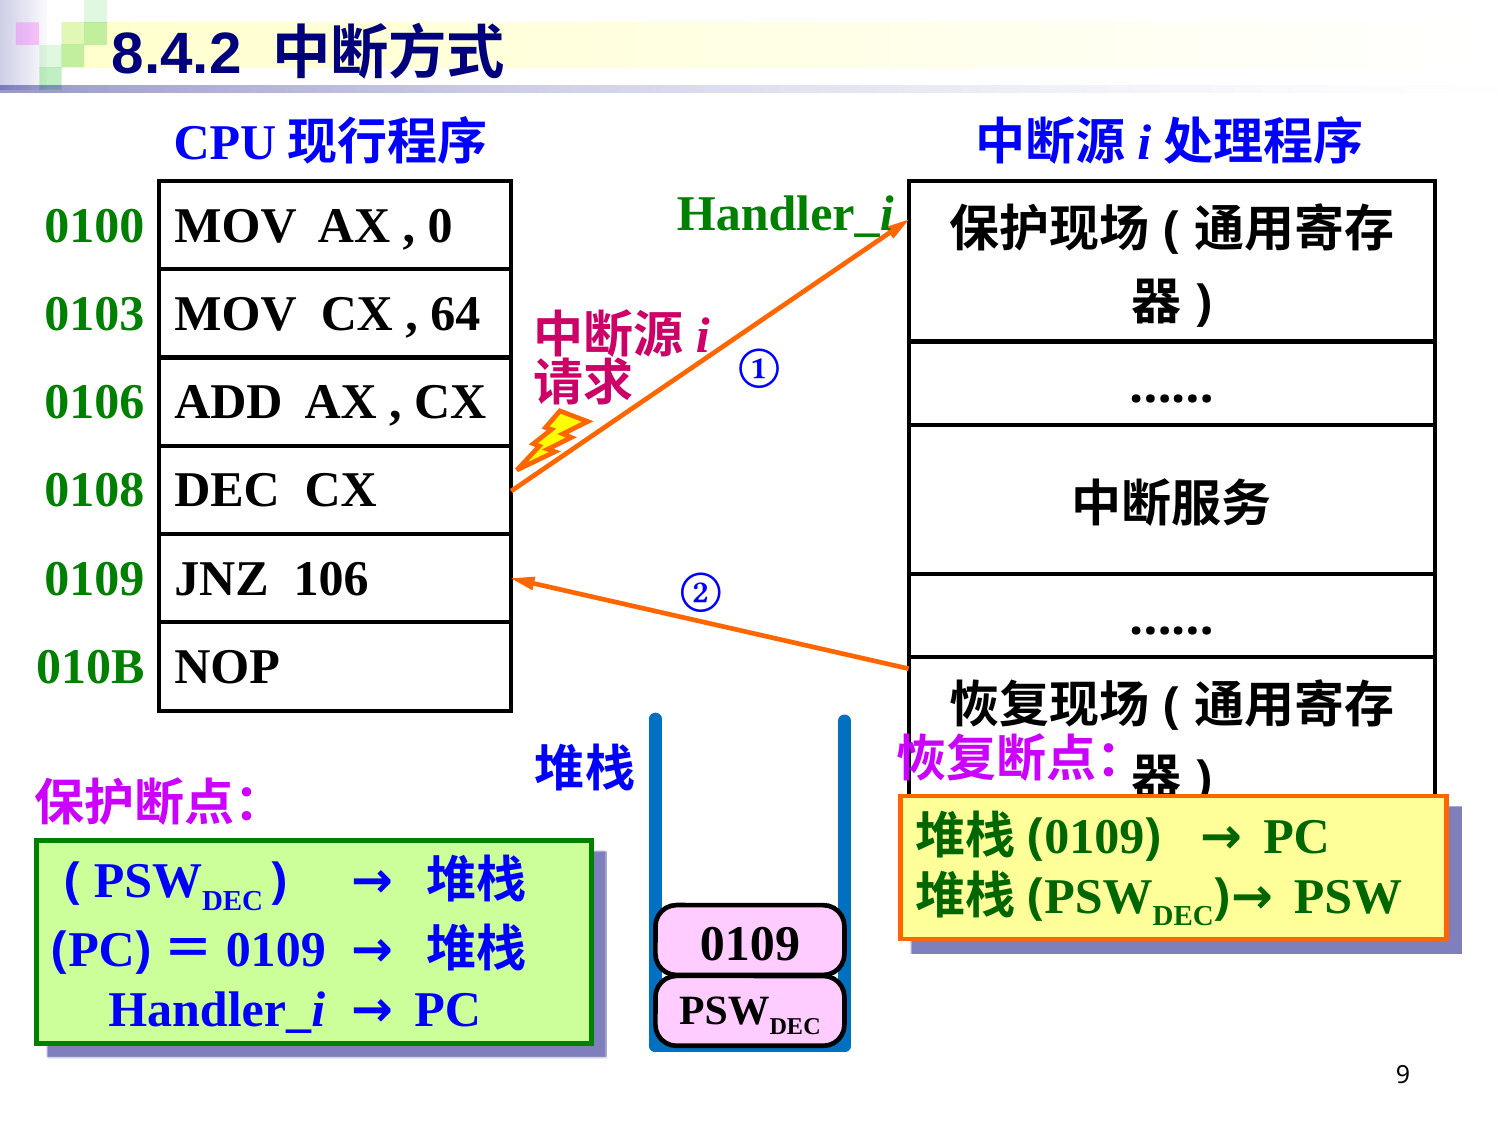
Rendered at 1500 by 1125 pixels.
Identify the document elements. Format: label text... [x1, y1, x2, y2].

text_box CPU现行程序 [135, 101, 526, 177]
title 8.4.2 中断方式 [96, 6, 1448, 94]
table_cell …… [911, 576, 1433, 655]
table_cell 恢复现场(通用寄存器) [911, 659, 1433, 795]
text_box 恢复断点： [882, 718, 1162, 794]
table_cell NOP [161, 624, 509, 709]
table_cell ADD AX , CX [161, 360, 509, 444]
text_box 堆栈(0109) → PC 堆栈(PSWDEC)→ PSW [900, 795, 1447, 939]
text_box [655, 718, 845, 1047]
text_box ( PSWDEC ) → 堆栈 (PC)＝0109 → 堆栈 Handler_i → PC [36, 840, 592, 1044]
text_box [516, 418, 588, 471]
table_header MOV AX , 0 [161, 183, 509, 267]
table_cell MOV CX , 64 [161, 271, 509, 355]
table_cell …… [911, 344, 1433, 423]
table_cell 0106 [11, 358, 157, 446]
table_cell 0108 [11, 446, 157, 534]
table_cell JNZ 106 [161, 536, 509, 620]
text_box Handler_i [625, 184, 909, 247]
table_header 0100 [11, 181, 157, 269]
table_cell 中断服务 [911, 427, 1433, 572]
text_box 中断源i 请求 [519, 307, 732, 418]
slide_number 9 [1074, 1024, 1426, 1101]
text_box 中断源i处理程序 [950, 101, 1388, 177]
table_cell 010B [11, 622, 157, 711]
table_cell DEC CX [161, 448, 509, 532]
text_box ② [664, 562, 760, 626]
table_header 保护现场(通用寄存器) [911, 183, 1433, 339]
text_box 堆栈 [520, 729, 650, 805]
text_box [511, 576, 664, 614]
table_cell 0109 [11, 534, 157, 622]
text_box ① [723, 339, 818, 402]
table_cell 0103 [11, 269, 157, 358]
text_box 保护断点： [19, 763, 300, 838]
